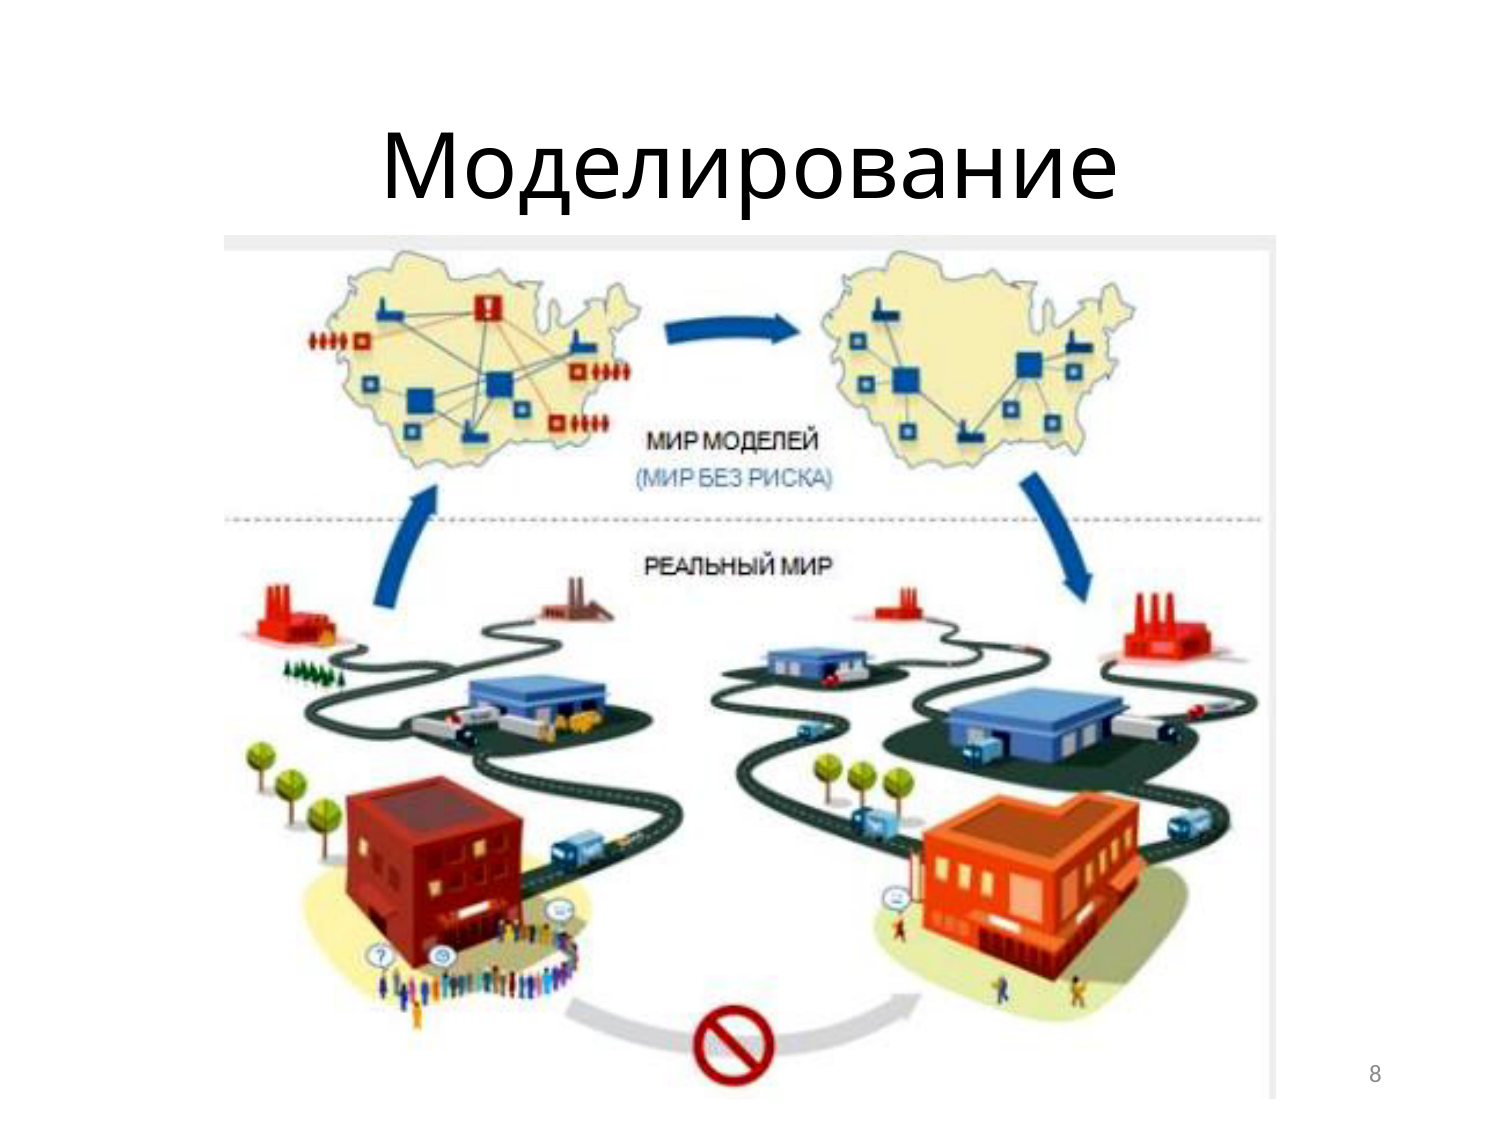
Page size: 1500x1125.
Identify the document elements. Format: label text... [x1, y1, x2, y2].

slide_number 8 [1059, 1042, 1397, 1103]
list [223, 235, 1277, 1099]
title Моделирование [103, 59, 1397, 278]
